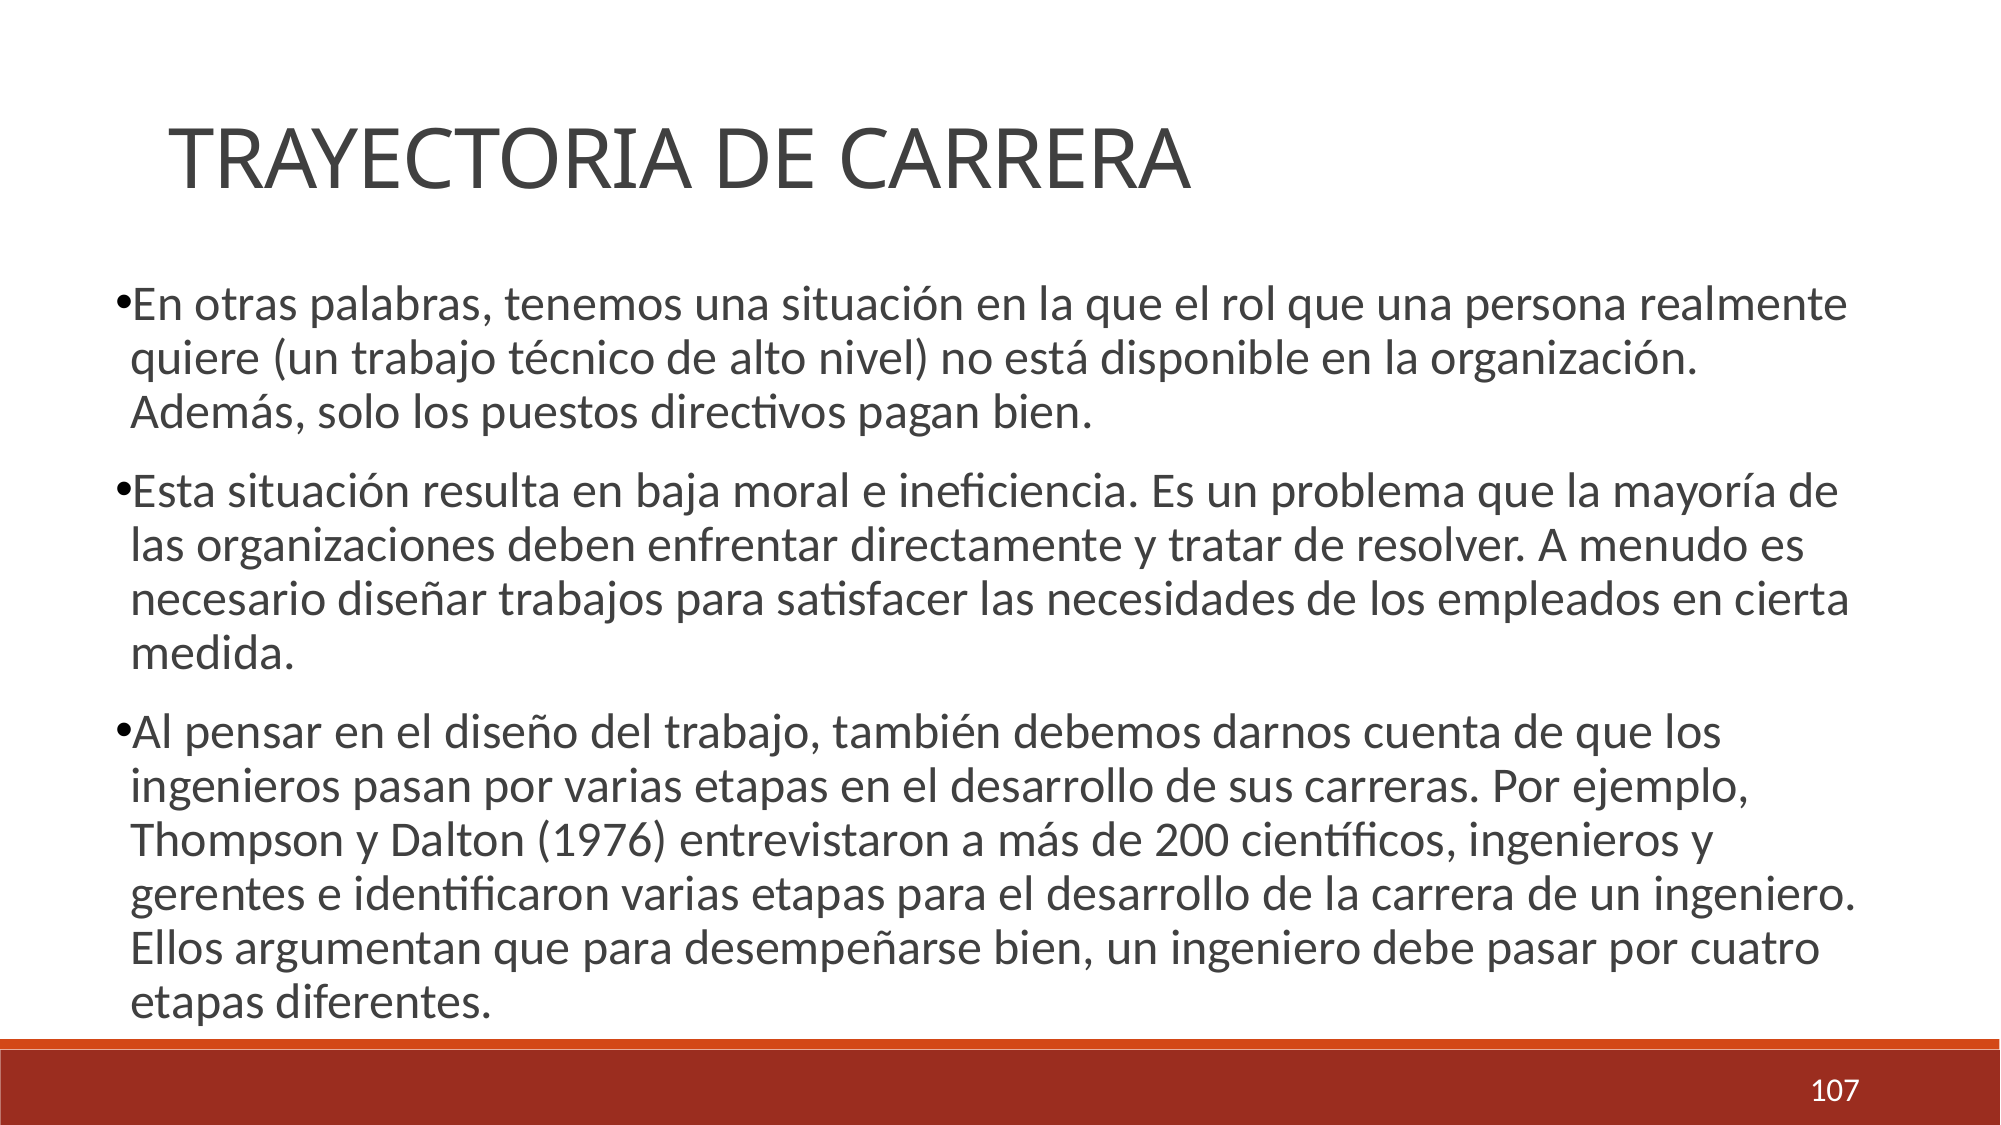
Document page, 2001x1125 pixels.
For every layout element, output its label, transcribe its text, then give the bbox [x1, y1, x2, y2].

text_box TRAYECTORIA DE CARRERA [154, 113, 1875, 269]
text_box En otras palabras, tenemos una situación en la que el rol que una persona realmente quiere (un trabajo técnico de alto nivel) no está disponible en la organización. Además, solo los puestos directivos pagan bien. Esta situación resulta en baja moral e ineficiencia. Es un problema que la mayoría de las organizaciones deben enfrentar directamente y tratar de resolver. A menudo es necesario diseñar trabajos para satisfacer las necesidades de los empleados en cierta medida. Al pensar en el diseño del trabajo, también debemos darnos cuenta de que los ingenieros pasan por varias etapas en el desarrollo de sus carreras. Por ejemplo, Thompson y Dalton (1976) entrevistaron a más de 200 científicos, ingenieros y gerentes e identificaron varias etapas para el desarrollo de la carrera de un ingeniero. Ellos argumentan que para desempeñarse bien, un ingeniero debe pasar por cuatro etapas diferentes. [100, 269, 1901, 834]
slide_number 107 [126, 1061, 1875, 1115]
